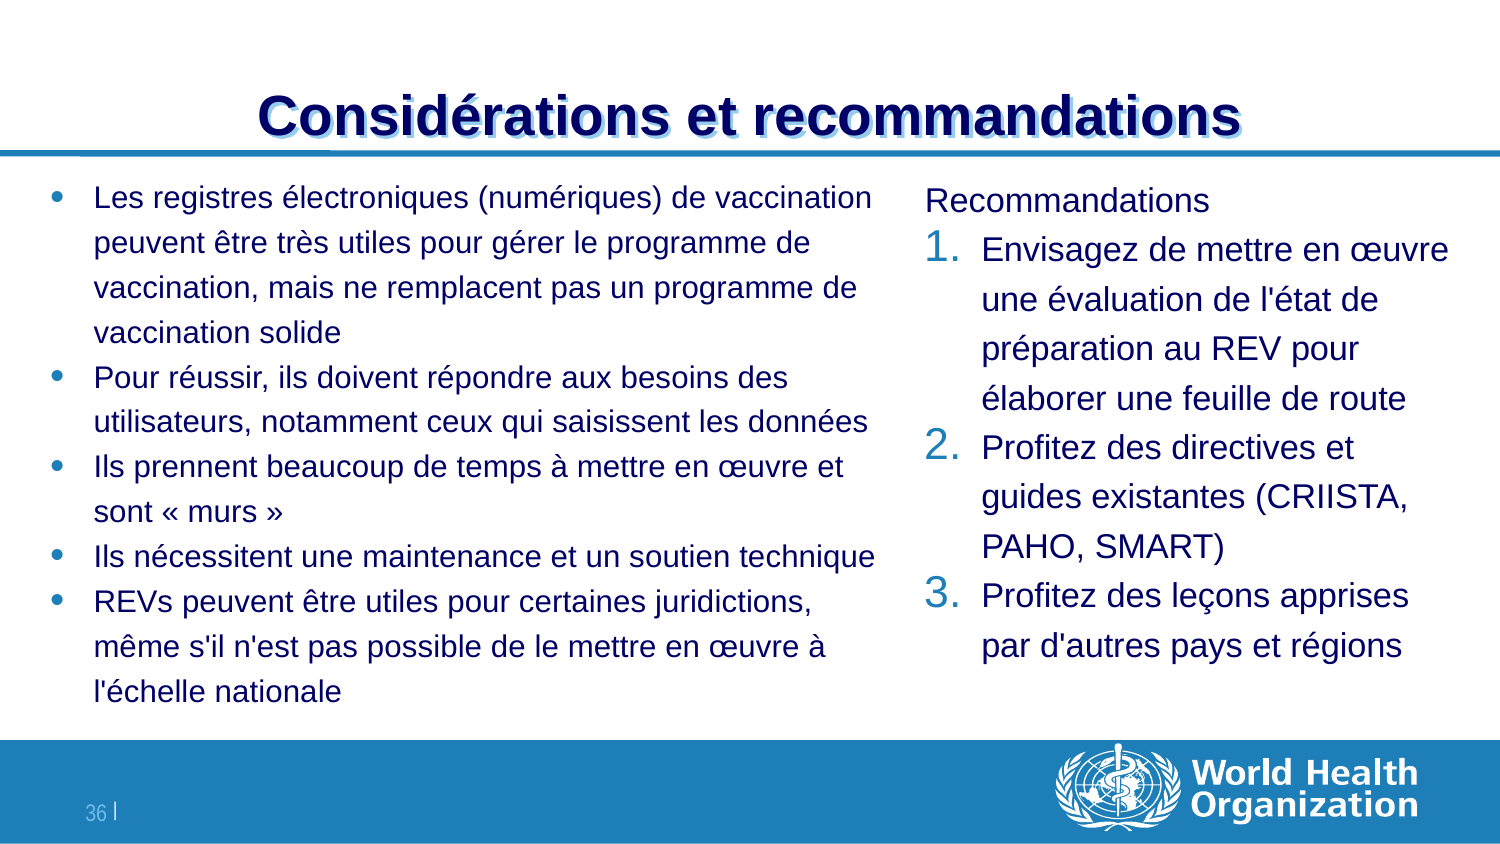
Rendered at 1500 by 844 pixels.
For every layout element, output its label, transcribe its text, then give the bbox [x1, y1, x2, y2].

list Les registres électroniques (numériques) de vaccination peuvent être très utiles pour gérer le programme de vaccination, mais ne remplacent pas un programme de vaccination solide Pour réussir, ils doivent répondre aux besoins des utilisateurs, notamment ceux qui saisissent les données Ils prennent beaucoup de temps à mettre en œuvre et sont « murs » Ils nécessitent une maintenance et un soutien technique REVs peuvent être utiles pour certaines juridictions, même s'il n'est pas possible de le mettre en œuvre à l'échelle nationale [50, 169, 888, 738]
title Considérations et recommandations [0, 0, 1500, 153]
list Recommandations Envisagez de mettre en œuvre une évaluation de l'état de préparation au REV pour élaborer une feuille de route Profitez des directives et guides existantes (CRIISTA, PAHO, SMART) Profitez des leçons apprises par d'autres pays et régions [924, 169, 1450, 738]
